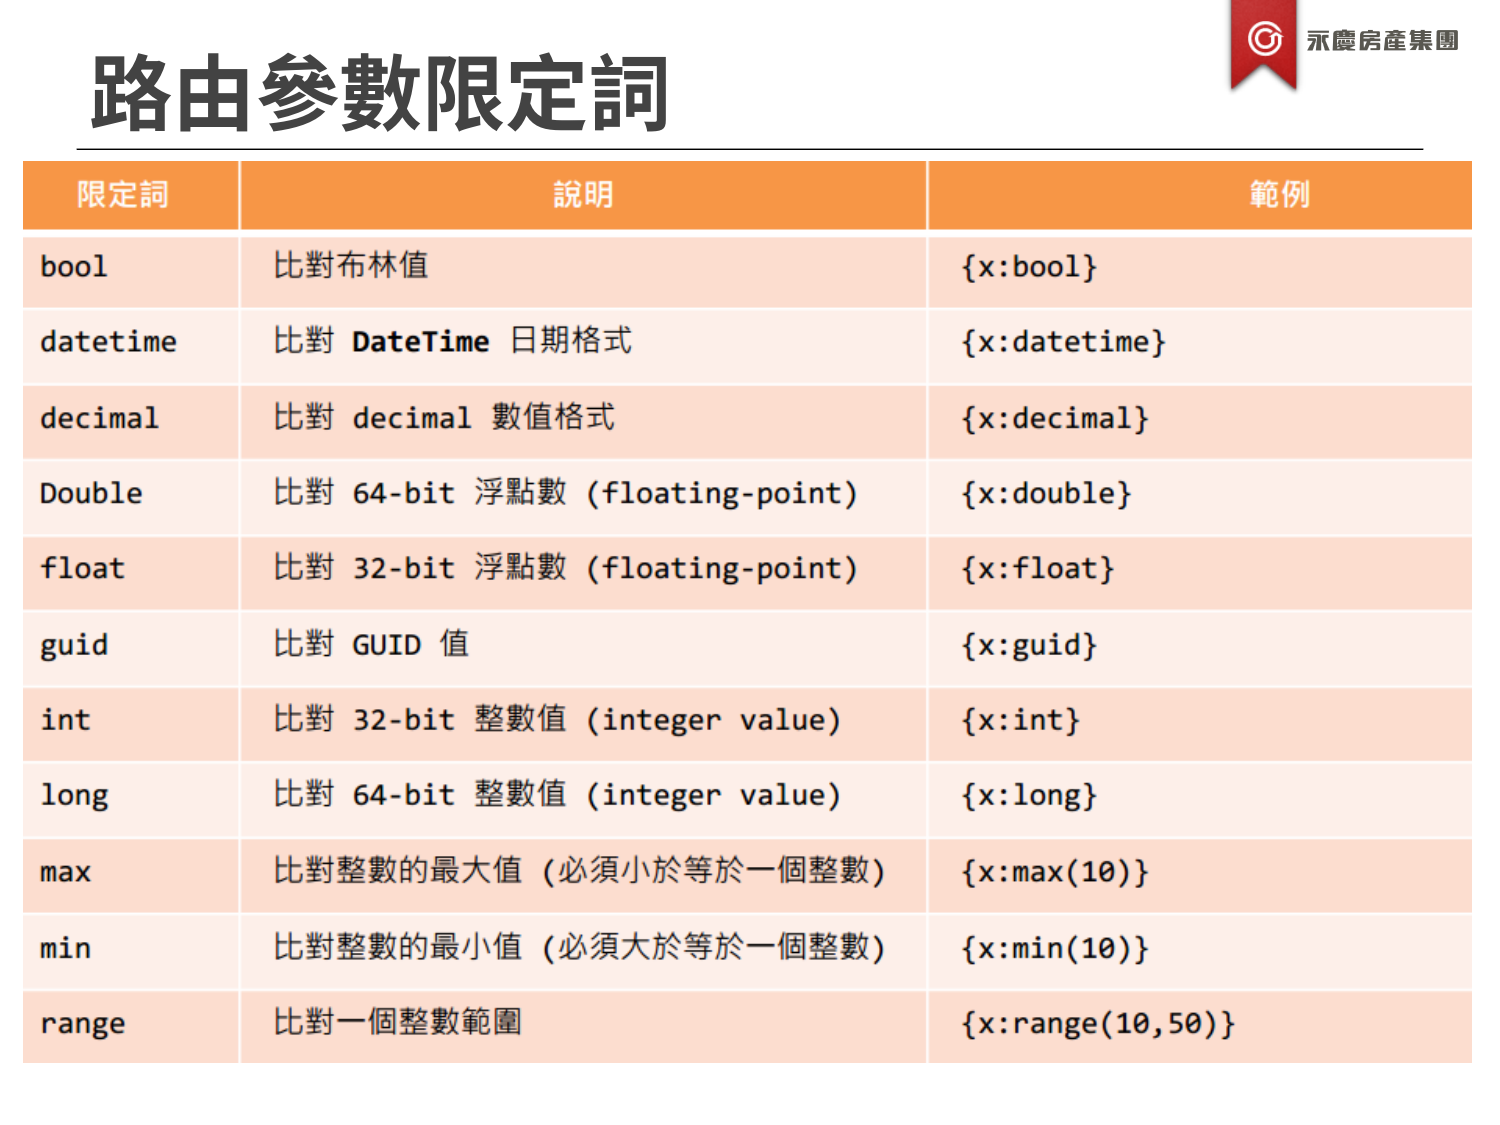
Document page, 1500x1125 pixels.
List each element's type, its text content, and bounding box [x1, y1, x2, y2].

text_box 路由參數限定詞 [75, 45, 1425, 137]
picture [23, 161, 1472, 1063]
picture [1222, 0, 1458, 55]
